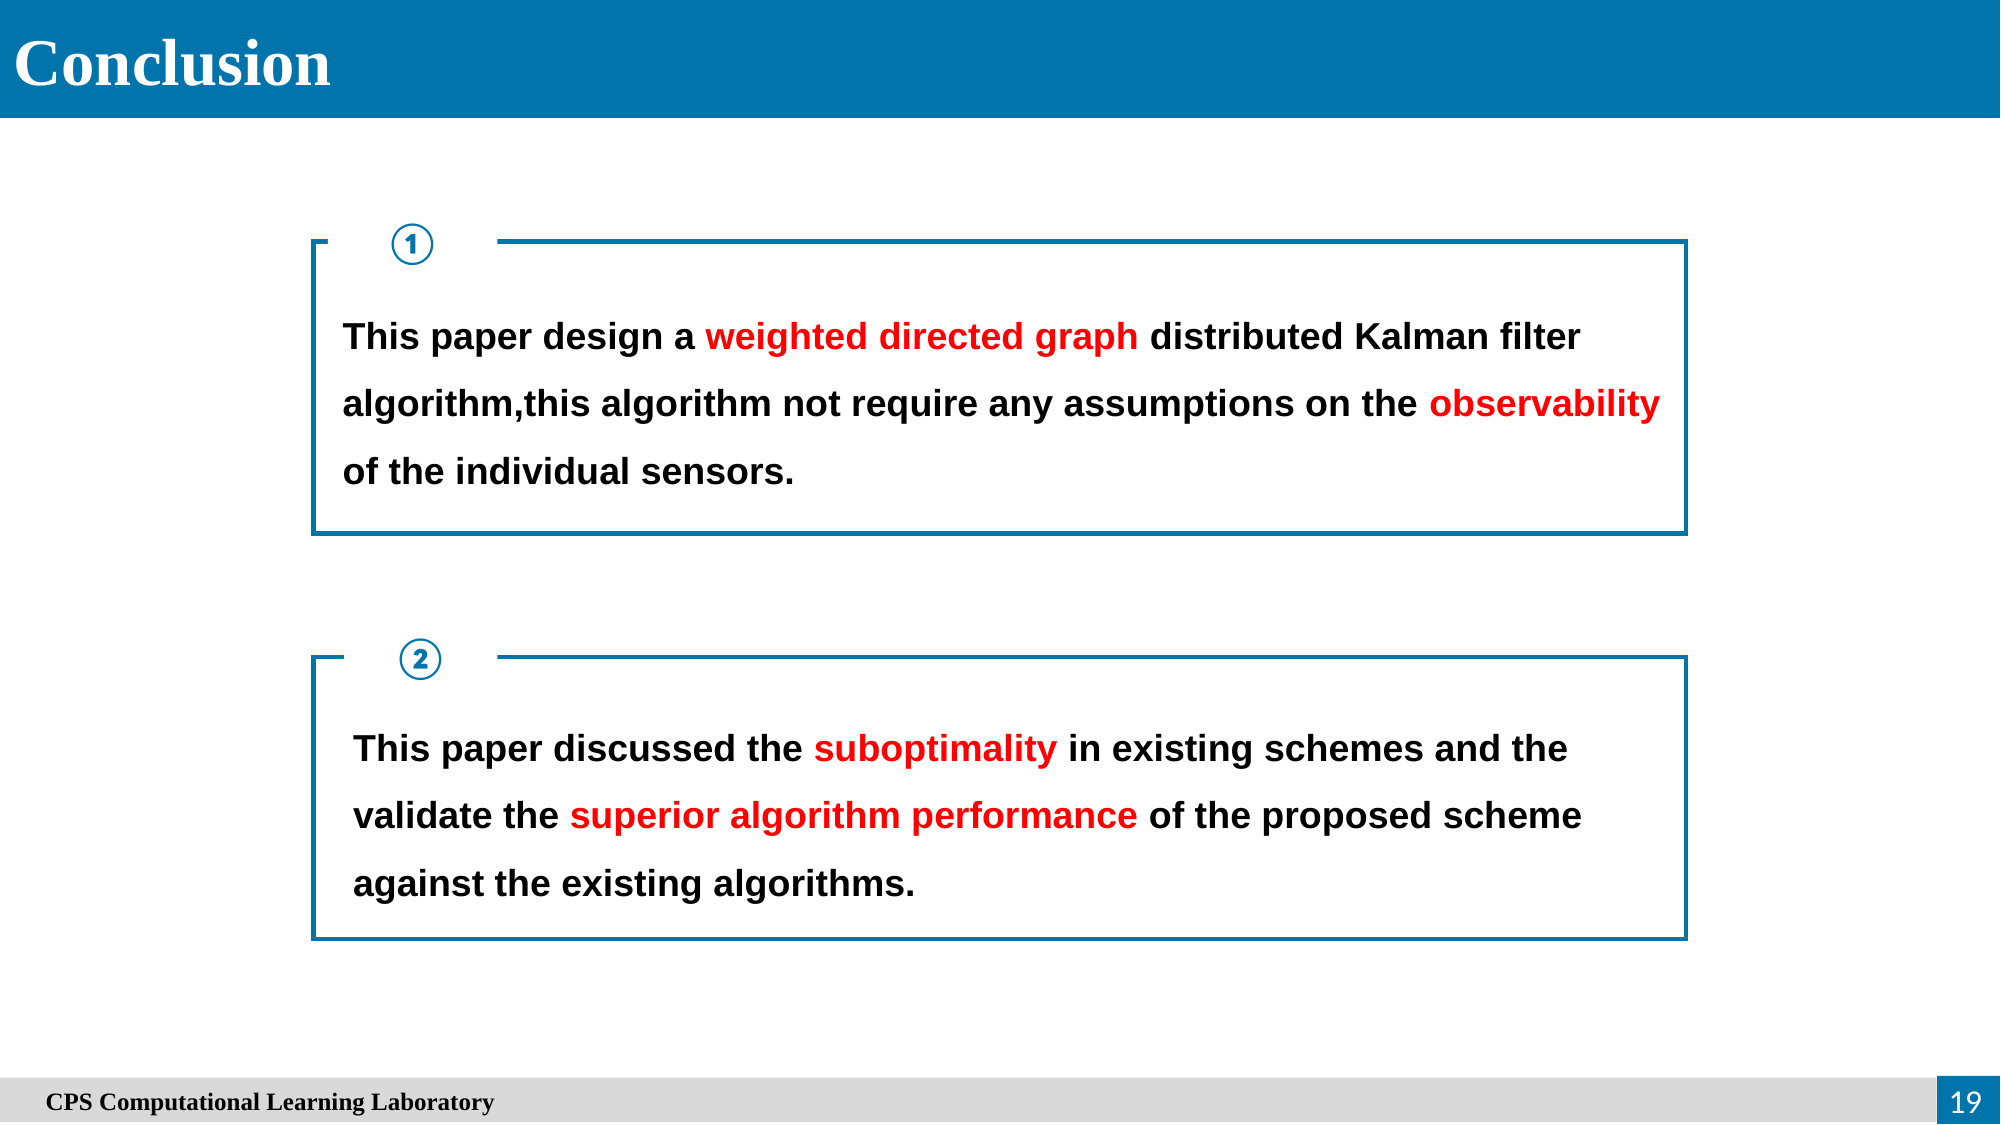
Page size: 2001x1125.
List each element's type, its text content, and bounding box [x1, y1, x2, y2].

text_box ② [343, 613, 498, 693]
text_box [0, 0, 2000, 119]
text_box ① [327, 198, 498, 281]
text_box 19 [1903, 1070, 1997, 1074]
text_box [0, 1074, 2000, 1125]
text_box This paper design a weighted directed graph distributed Kalman filter algorithm,this algorithm not require any assumptions on the observability of the individual sensors. [327, 281, 1710, 499]
text_box [313, 241, 1687, 534]
text_box Conclusion [0, 11, 805, 107]
text_box This paper discussed the suboptimality in existing schemes and the validate the superior algorithm performance of the proposed scheme against the existing algorithms. [338, 693, 1733, 912]
text_box [313, 656, 1687, 940]
